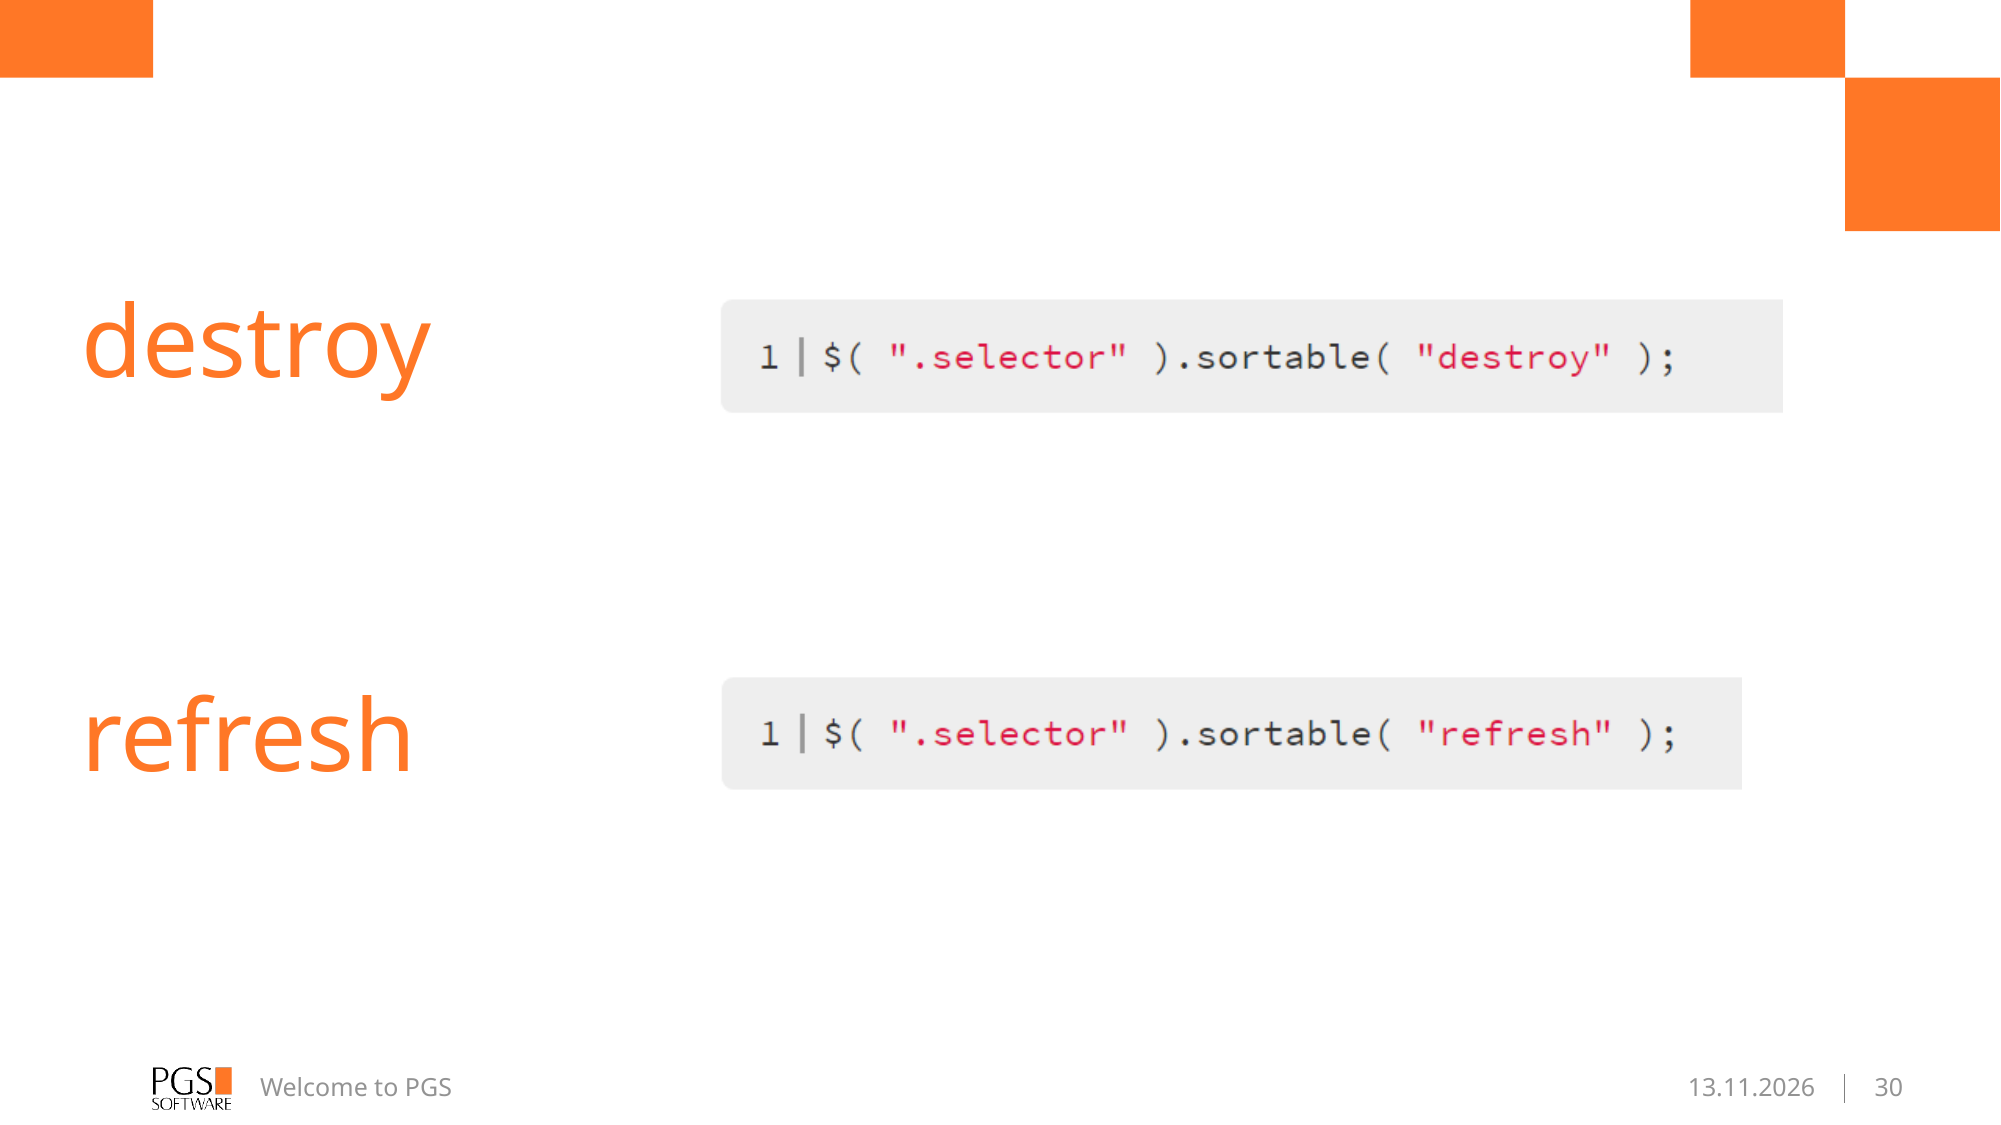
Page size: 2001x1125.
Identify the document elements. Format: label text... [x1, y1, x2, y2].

picture [719, 665, 1742, 812]
picture [679, 262, 1783, 465]
footer Welcome to PGS [230, 1052, 1384, 1125]
picture [137, 1052, 230, 1125]
slide_number 30 [1845, 1052, 2000, 1125]
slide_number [1537, 1052, 1845, 1125]
text_box refresh [81, 657, 634, 812]
title destroy [81, 262, 634, 417]
